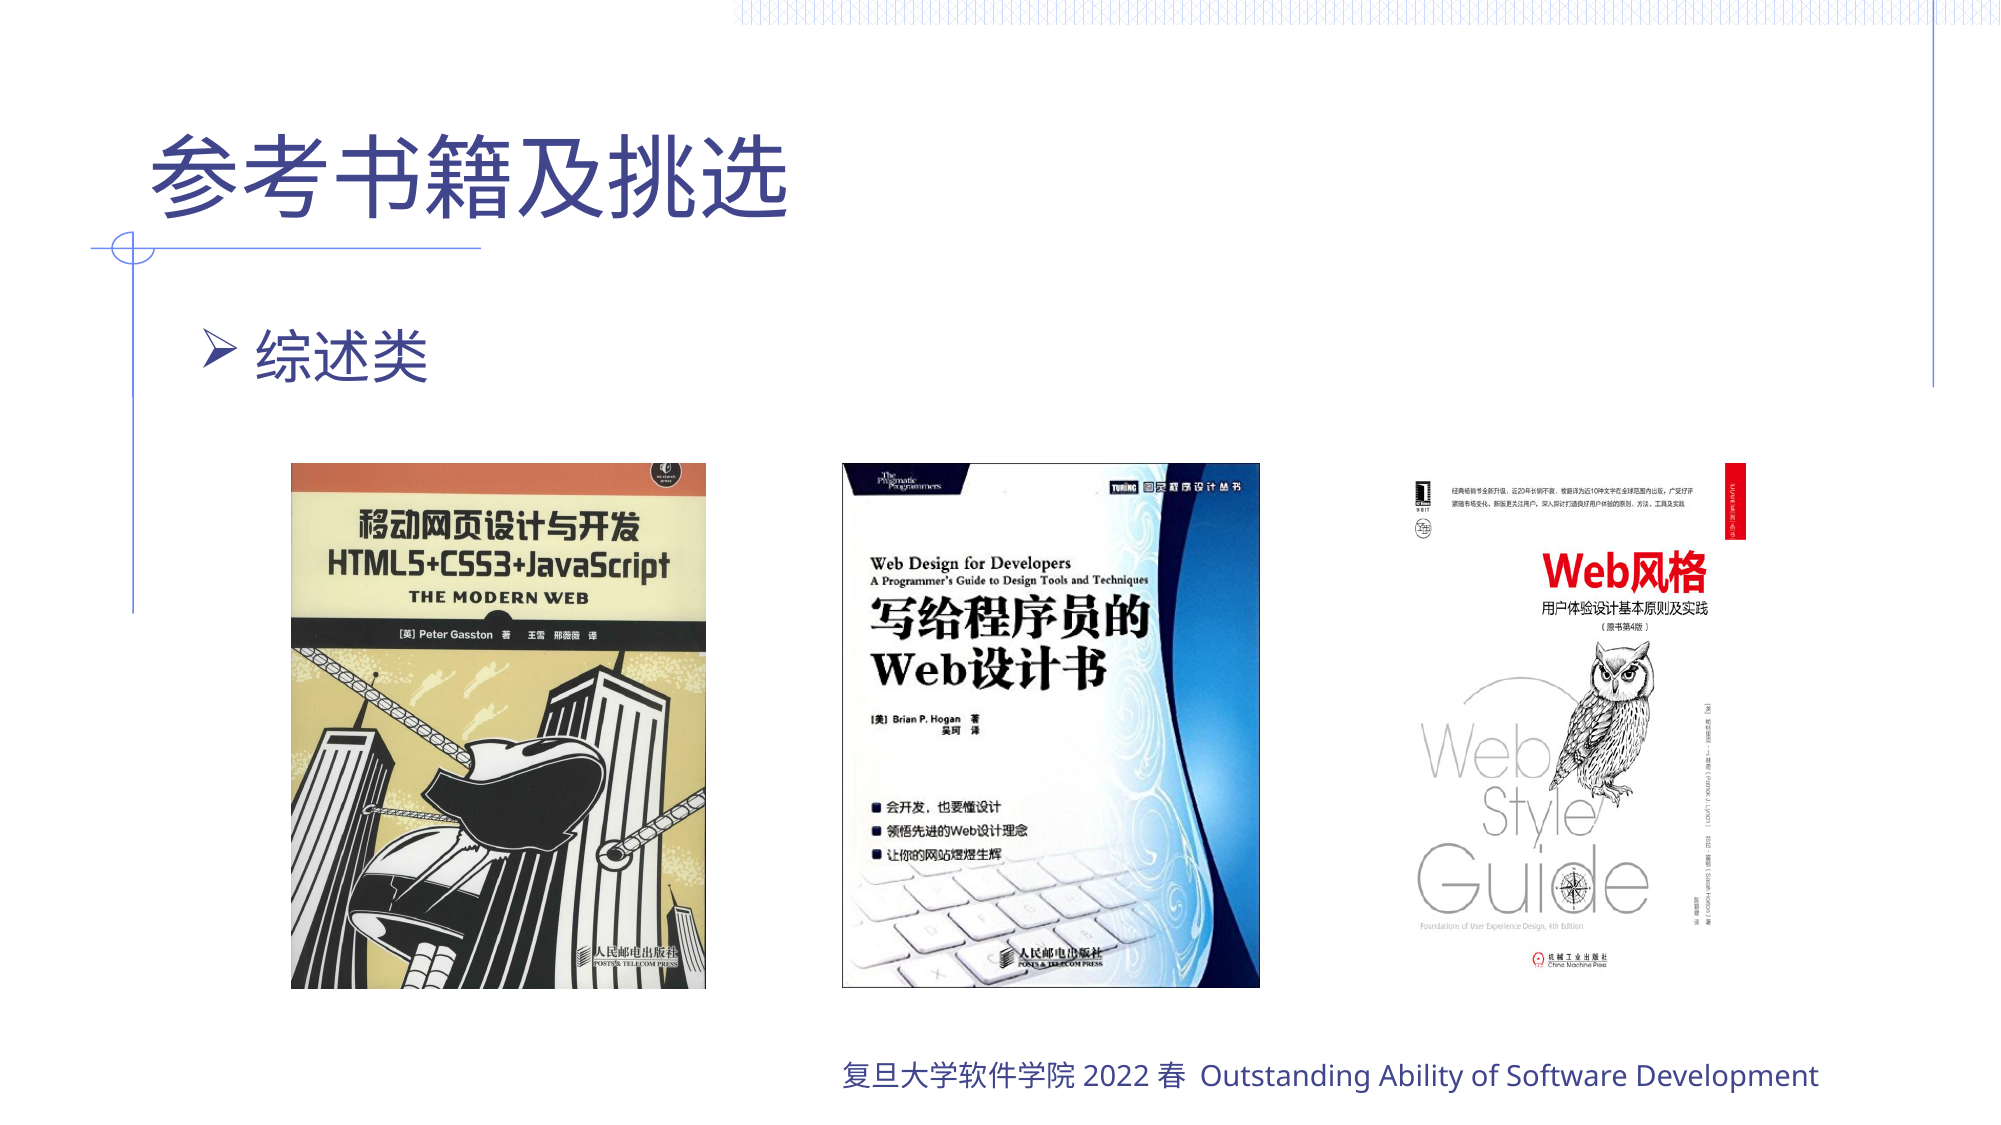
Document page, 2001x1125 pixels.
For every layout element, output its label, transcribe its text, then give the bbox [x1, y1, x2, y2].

picture [1396, 463, 1746, 988]
title 参考书籍及挑选 [133, 50, 1834, 238]
picture [290, 463, 706, 989]
list 综述类 [183, 312, 1884, 988]
picture [842, 463, 1260, 988]
